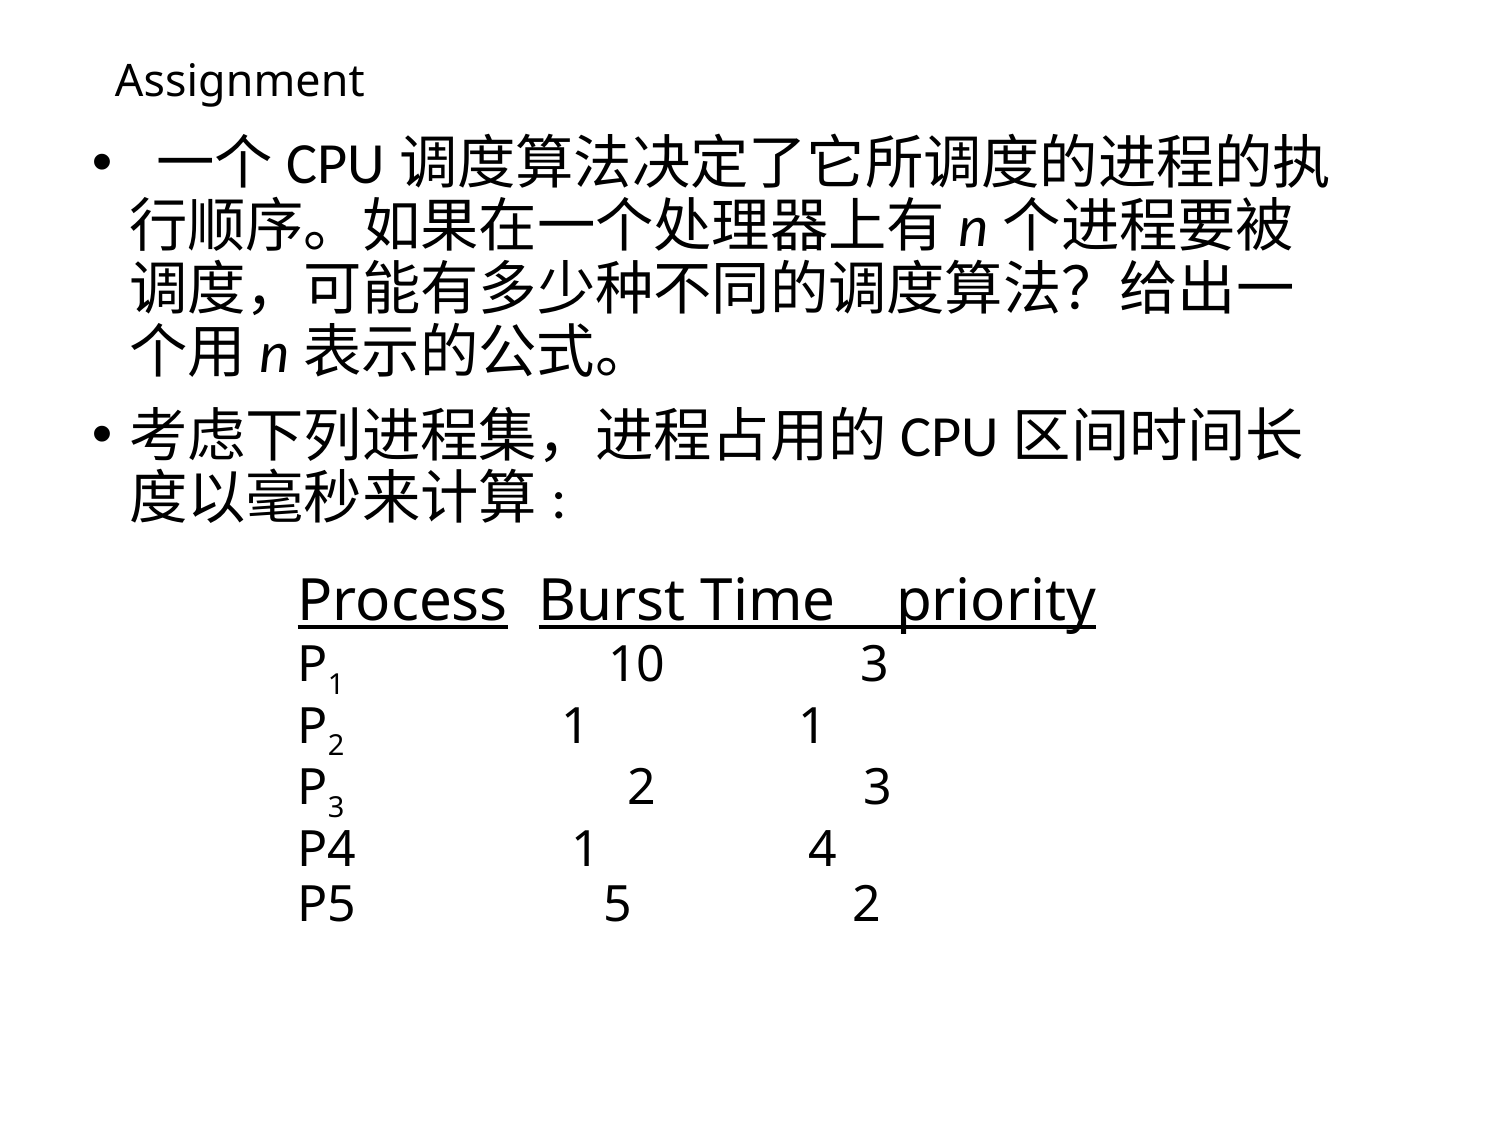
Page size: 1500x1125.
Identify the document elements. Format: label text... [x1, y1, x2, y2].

text_box Process Burst Time priority P1 10 3 P2 1 1 P3 2 3 P4 1 4 P5 5 2 [282, 562, 1192, 940]
title Assignment [99, 50, 1375, 114]
list 一个CPU调度算法决定了它所调度的进程的执行顺序。如果在一个处理器上有n个进程要被调度，可能有多少种不同的调度算法？给出一个用n表示的公式。 考虑下列进程集，进程占用的CPU区间时间长度以毫秒来计算: [76, 125, 1352, 881]
